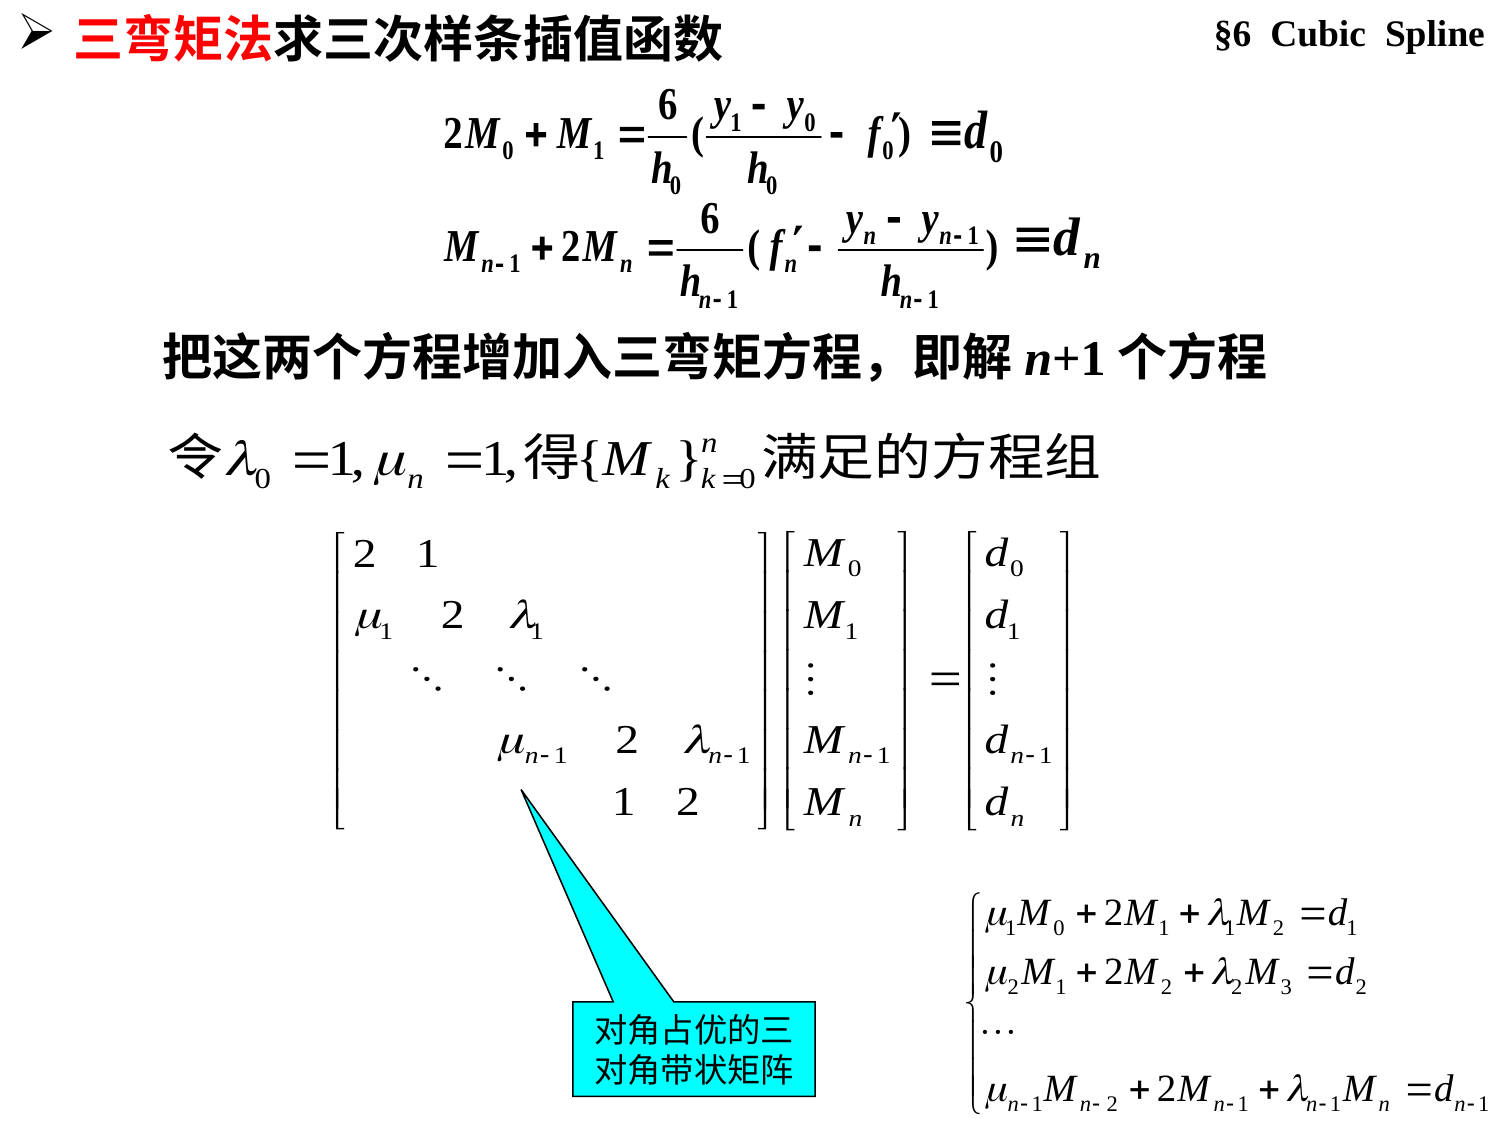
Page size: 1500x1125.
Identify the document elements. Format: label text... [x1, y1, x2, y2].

text_box §6 Cubic Spline [1124, 0, 1500, 63]
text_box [324, 523, 1085, 839]
text_box 三弯矩法求三次样条插值函数 [2, 2, 1290, 72]
text_box 对角占优的三对角带状矩阵 [542, 839, 816, 1097]
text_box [436, 75, 1110, 319]
text_box 把这两个方程增加入三弯矩方程，即解n+1个方程 [147, 318, 1400, 393]
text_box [161, 420, 1111, 501]
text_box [957, 884, 1500, 1123]
